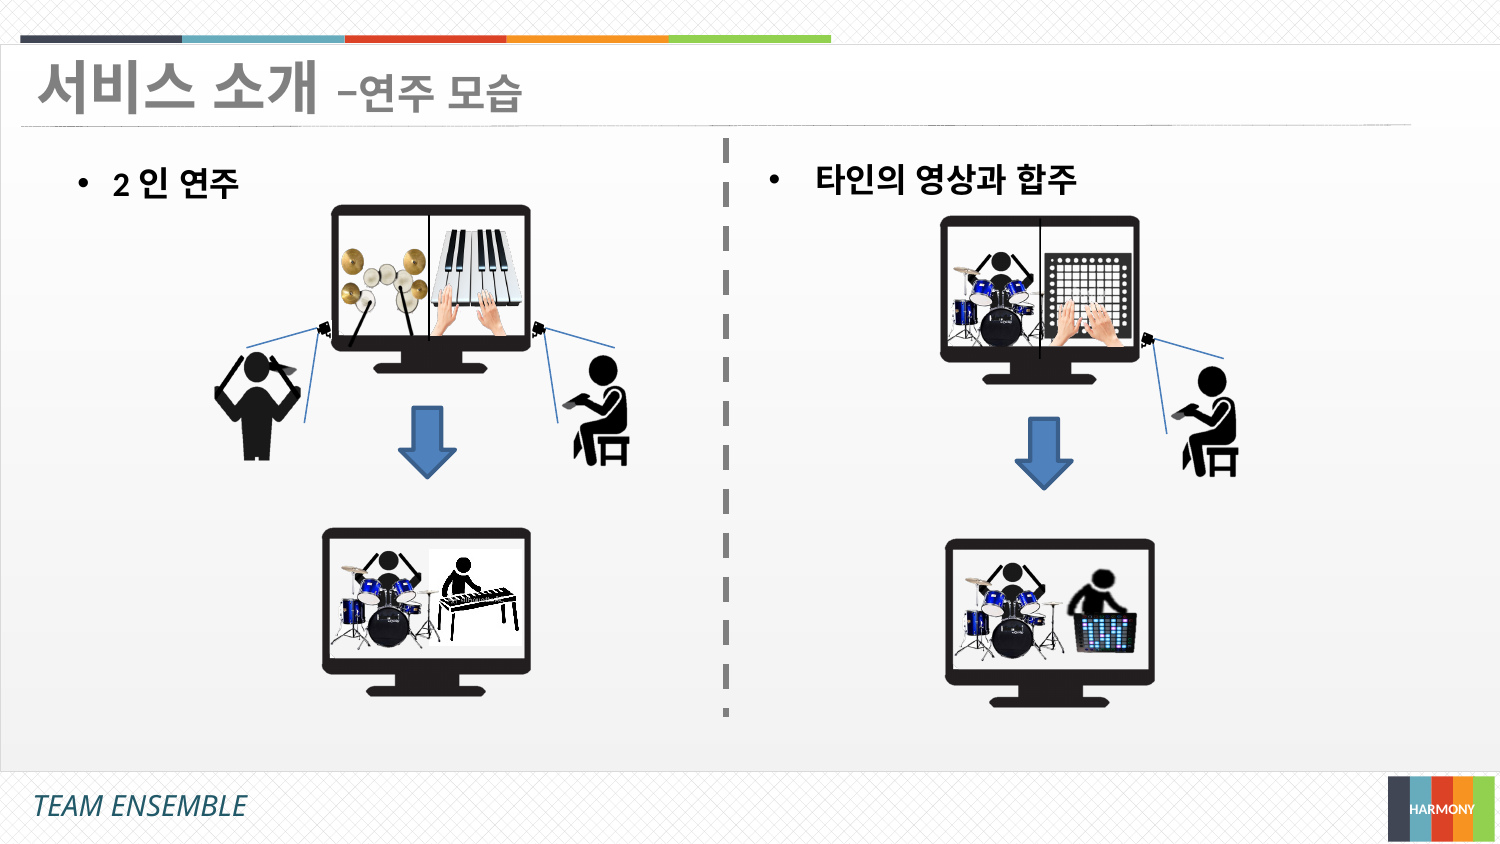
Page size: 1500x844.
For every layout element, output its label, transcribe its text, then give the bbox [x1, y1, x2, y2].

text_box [202, 196, 638, 475]
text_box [922, 206, 1247, 718]
text_box 2인 연주 [62, 154, 270, 211]
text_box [303, 519, 548, 706]
text_box 서비스 소개 –연주 모습 [21, 43, 869, 129]
text_box 타인의 영상과 합주 [734, 151, 1113, 207]
